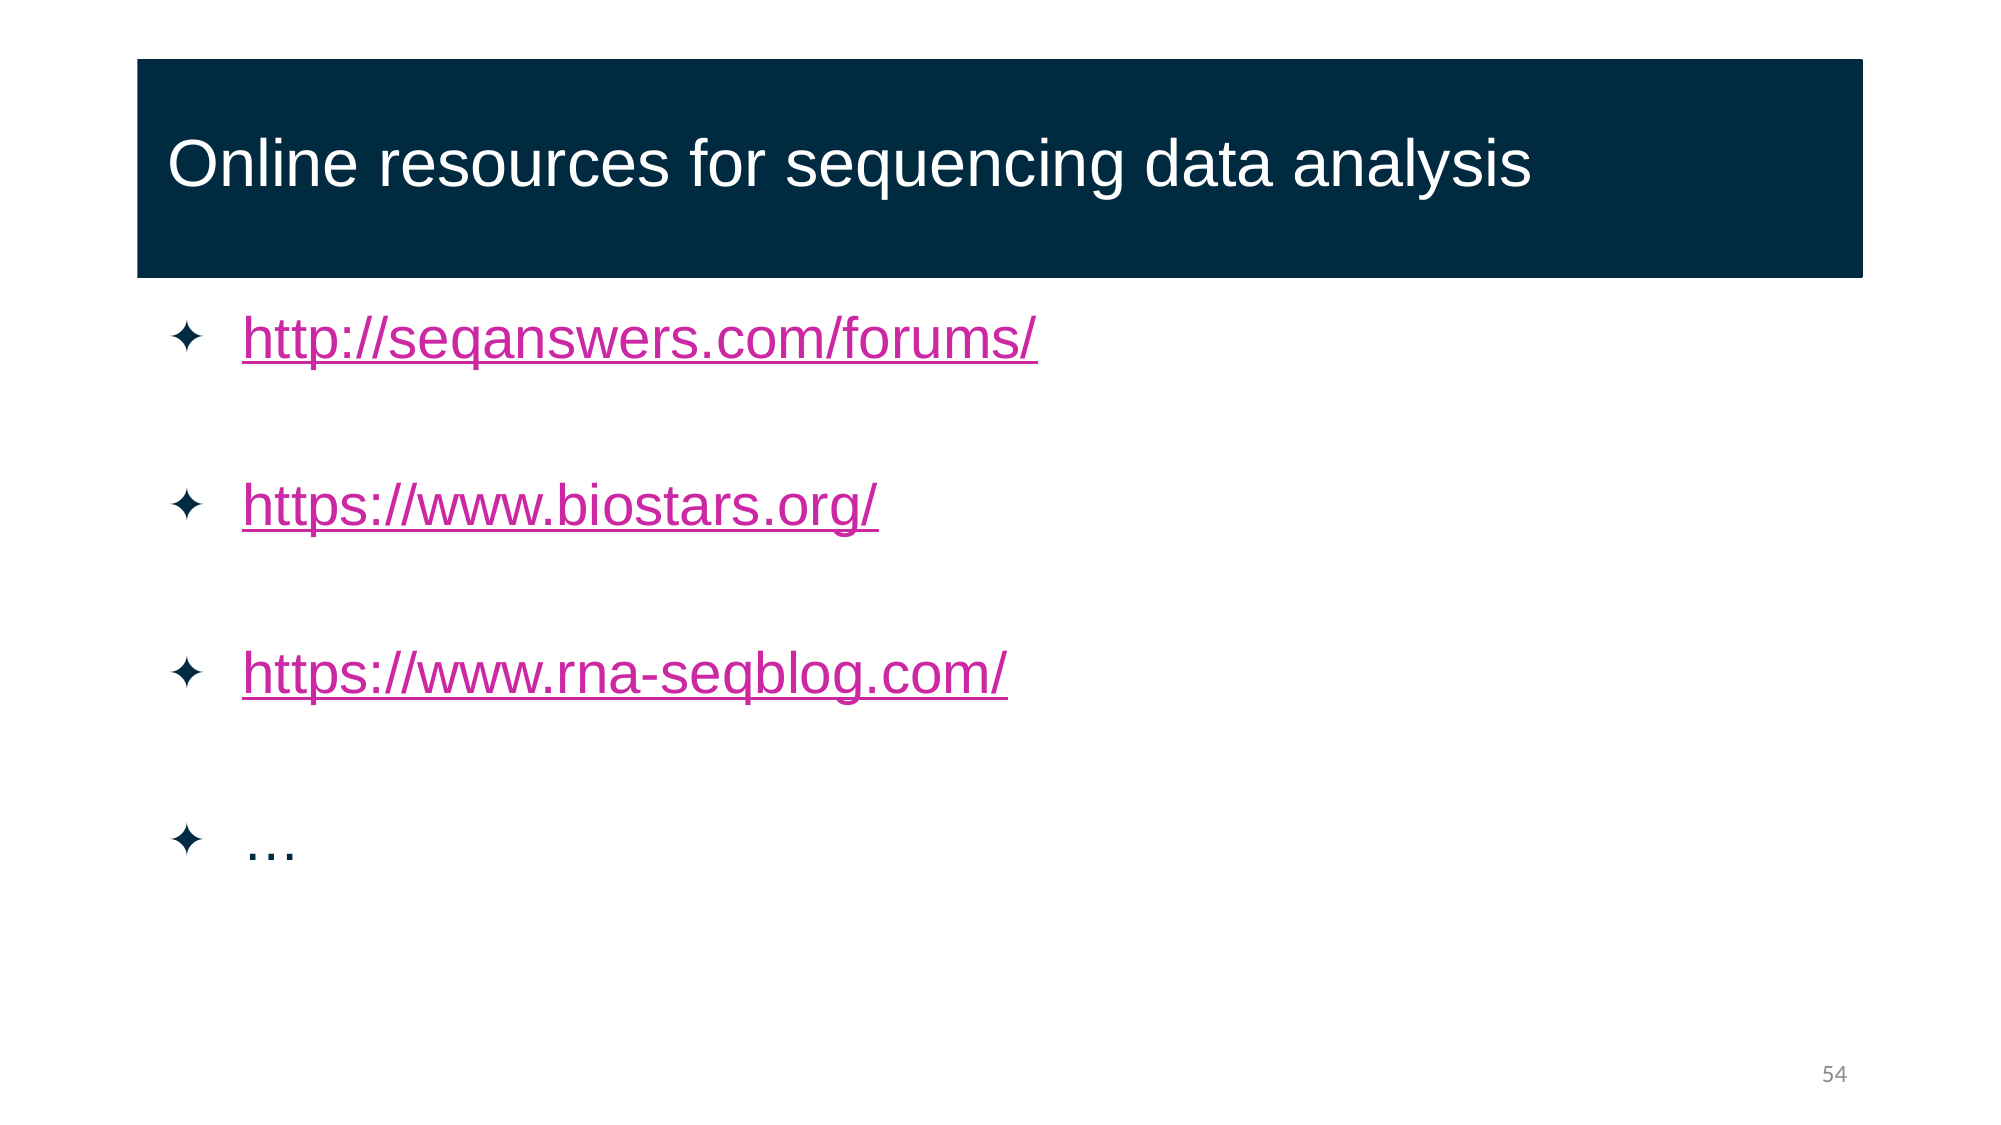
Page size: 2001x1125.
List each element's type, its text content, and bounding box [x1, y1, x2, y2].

slide_number 54 [1412, 1042, 1863, 1103]
list http://seqanswers.com/forums/ https://www.biostars.org/ https://www.rna-seqblog.com/ … [137, 307, 1863, 880]
title Online resources for sequencing data analysis [137, 59, 1863, 278]
